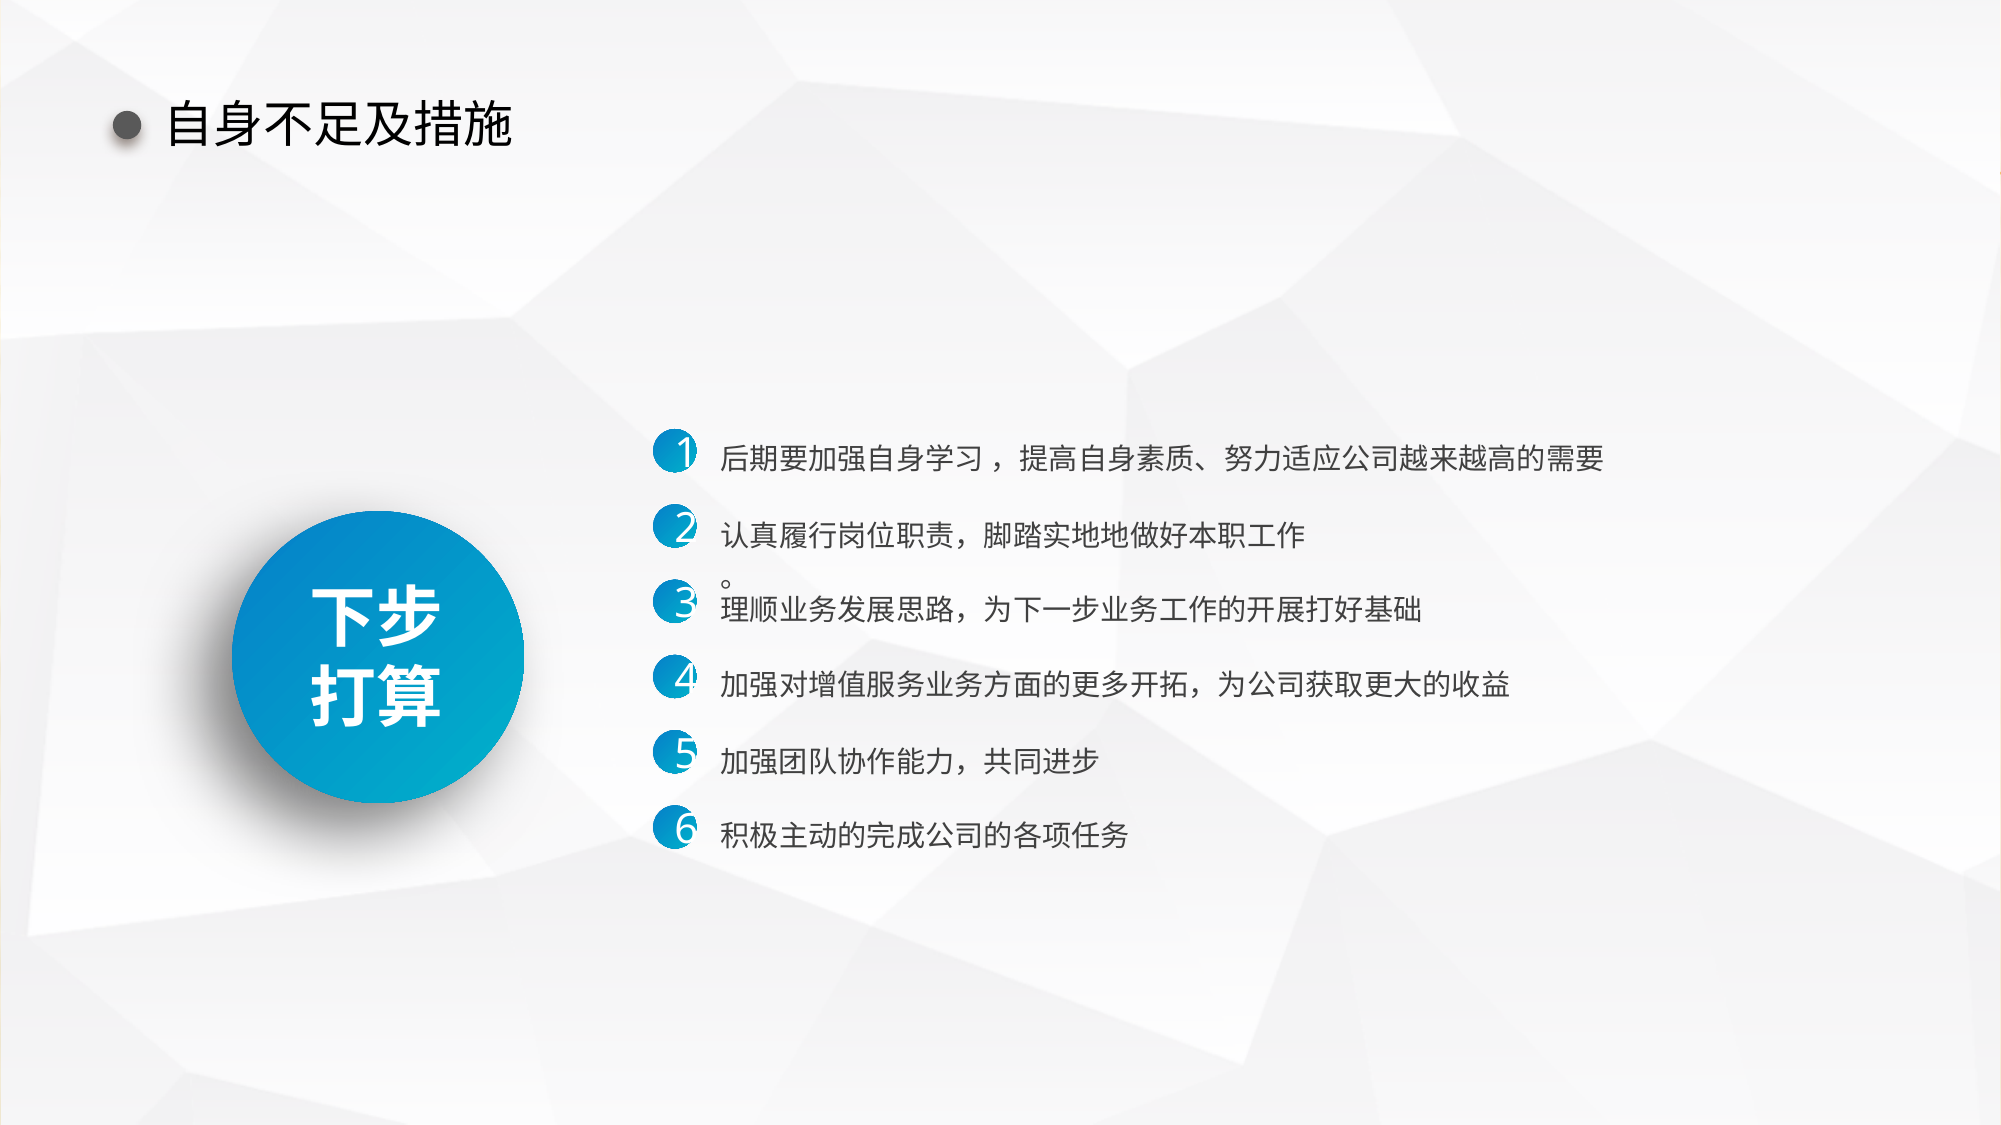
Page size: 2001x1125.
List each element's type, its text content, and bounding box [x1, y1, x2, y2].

text_box 加强团队协作能力，共同进步 [705, 729, 1567, 786]
text_box 自身不足及措施 [149, 85, 1485, 160]
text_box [651, 578, 698, 625]
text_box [651, 653, 698, 700]
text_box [228, 510, 525, 804]
text_box 积极主动的完成公司的各项任务 [705, 803, 1619, 860]
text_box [651, 503, 698, 549]
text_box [651, 728, 698, 775]
text_box 理顺业务发展思路，为下一步业务工作的开展打好基础 [705, 577, 1666, 634]
picture [0, 0, 2000, 1125]
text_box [651, 427, 698, 474]
text_box 加强对增值服务业务方面的更多开拓，为公司获取更大的收益 [705, 652, 1687, 709]
text_box [112, 110, 143, 141]
text_box 认真履行岗位职责，脚踏实地地做好本职工作 。 [705, 503, 1666, 577]
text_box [651, 804, 698, 850]
text_box 后期要加强自身学习 ，提高自身素质、努力适应公司越来越高的需要 [705, 426, 1687, 483]
